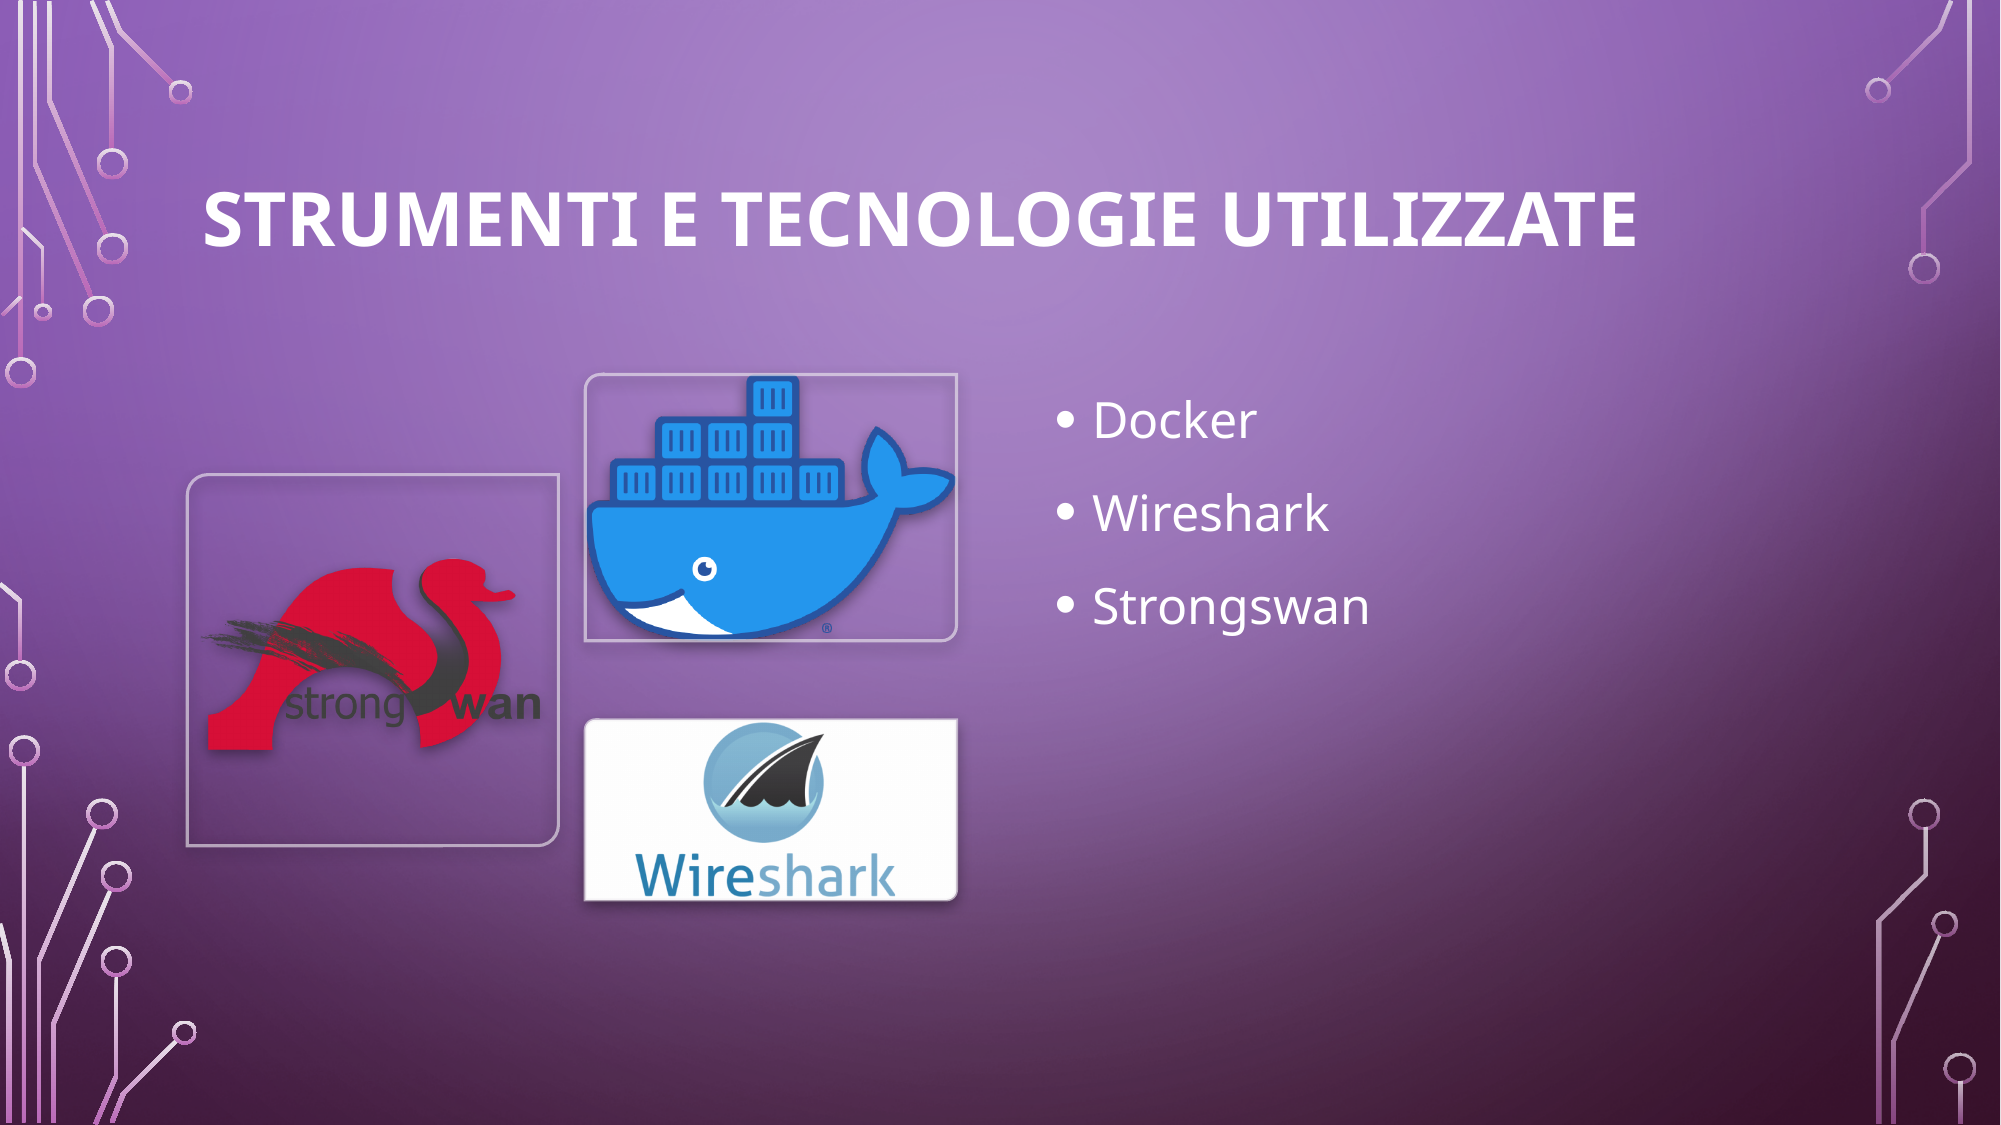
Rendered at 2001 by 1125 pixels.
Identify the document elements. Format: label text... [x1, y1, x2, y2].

list Docker Wireshark Strongswan [1039, 369, 1813, 950]
picture [186, 474, 559, 846]
picture [585, 719, 957, 901]
title Strumenti e tecnologie uTILIZZATE [187, 101, 1813, 344]
picture [585, 374, 957, 641]
